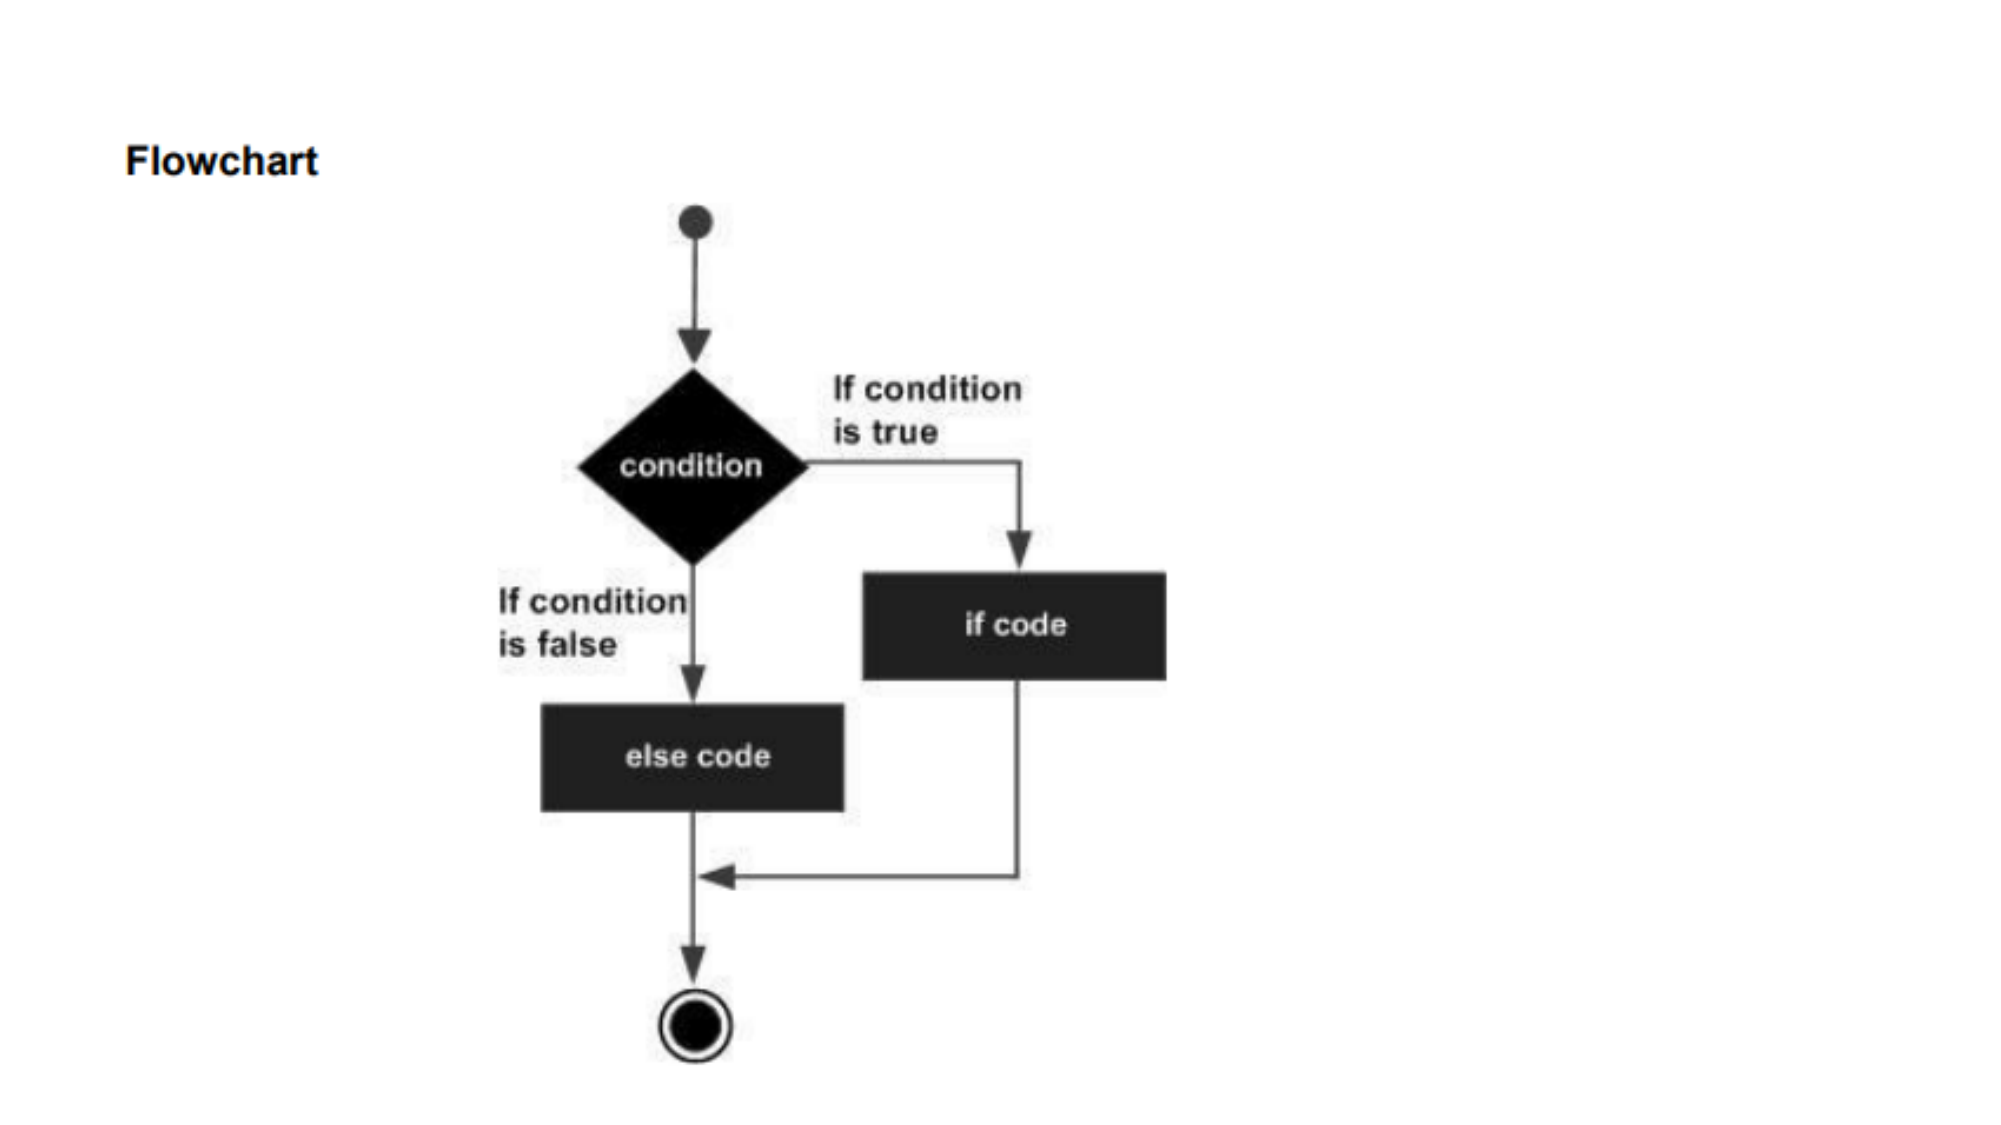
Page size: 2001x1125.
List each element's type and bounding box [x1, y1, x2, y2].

picture [124, 112, 1398, 1092]
